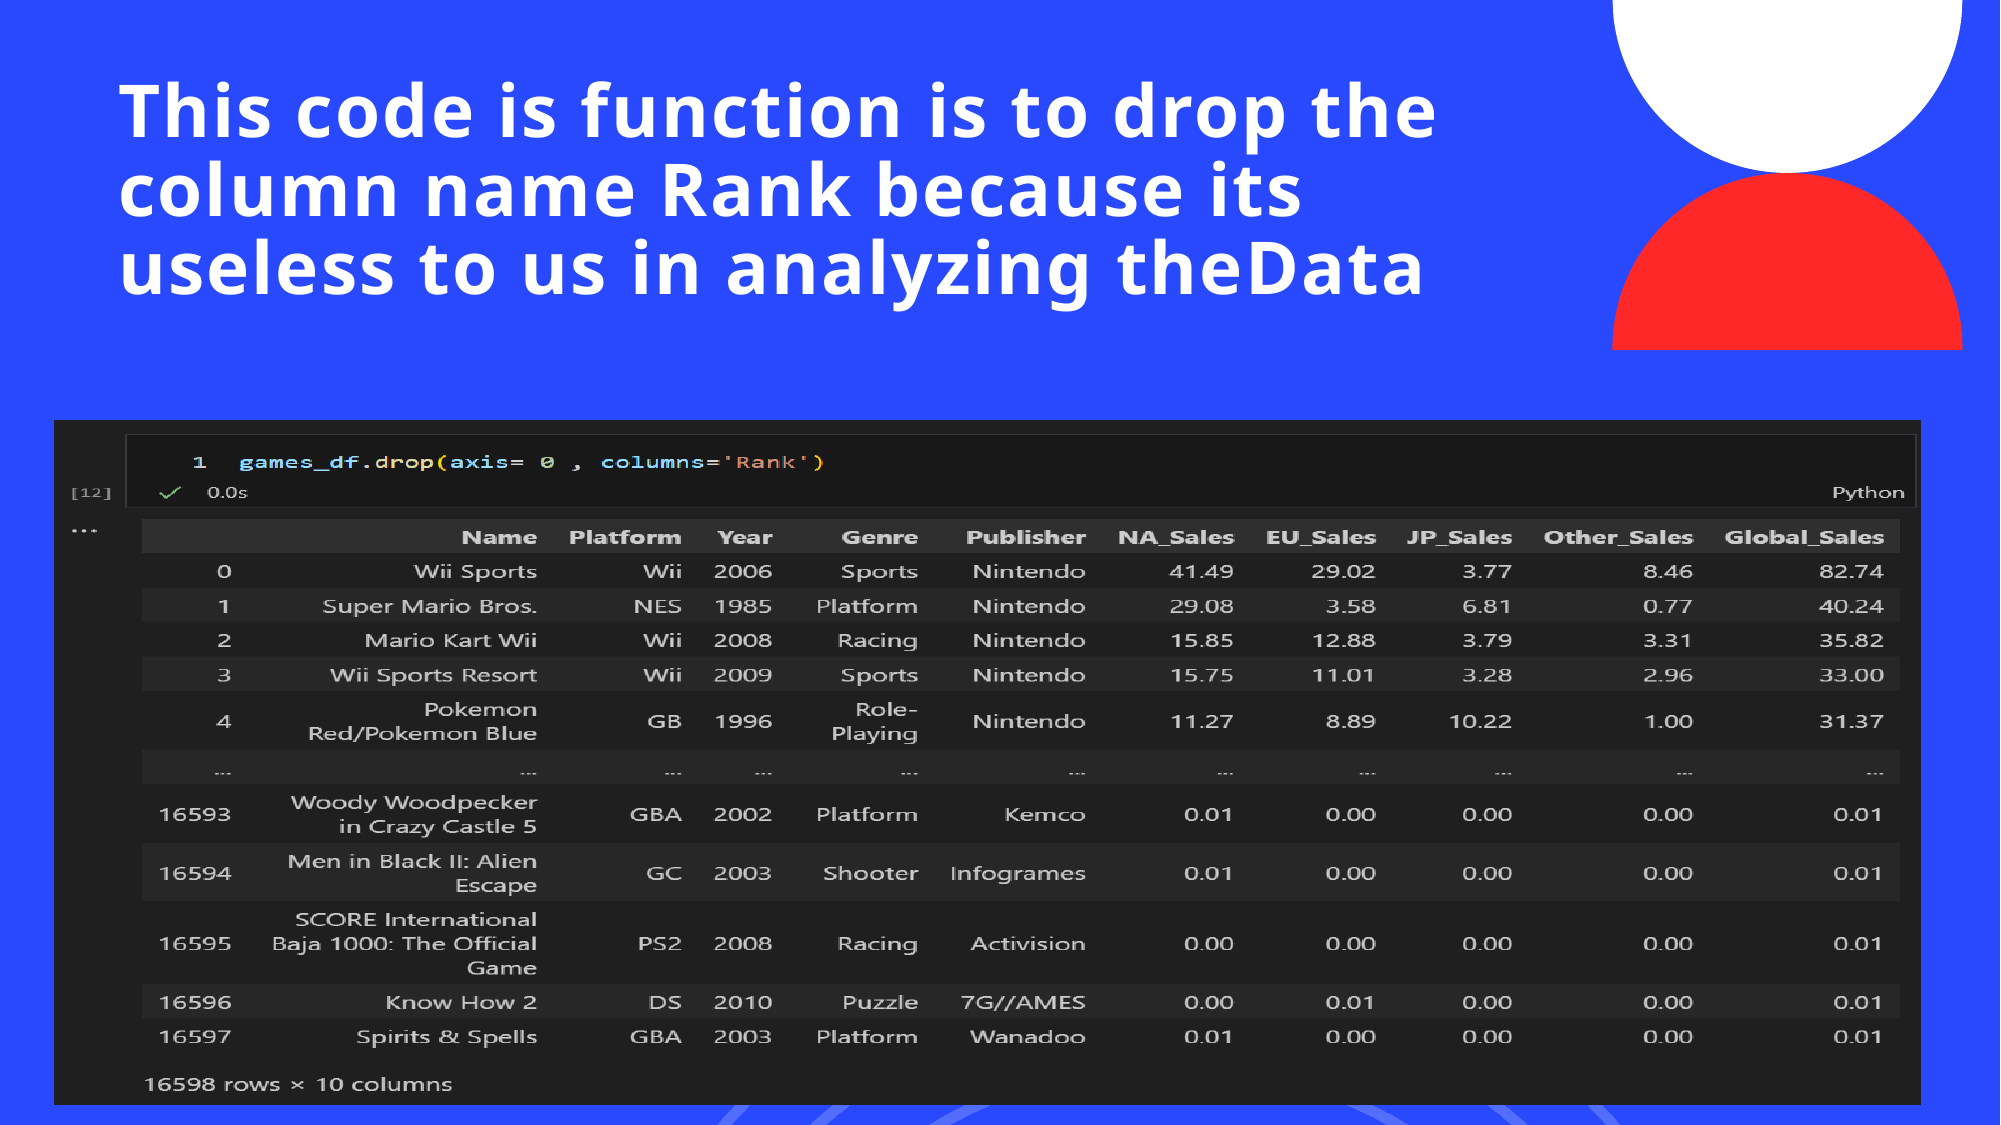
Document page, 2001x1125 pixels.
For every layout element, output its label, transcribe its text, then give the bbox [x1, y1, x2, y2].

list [53, 420, 1921, 1105]
title This code is function is to drop the column name Rank because its useless to us in analyzing theData [118, 74, 1460, 375]
picture [567, 1105, 1770, 1125]
